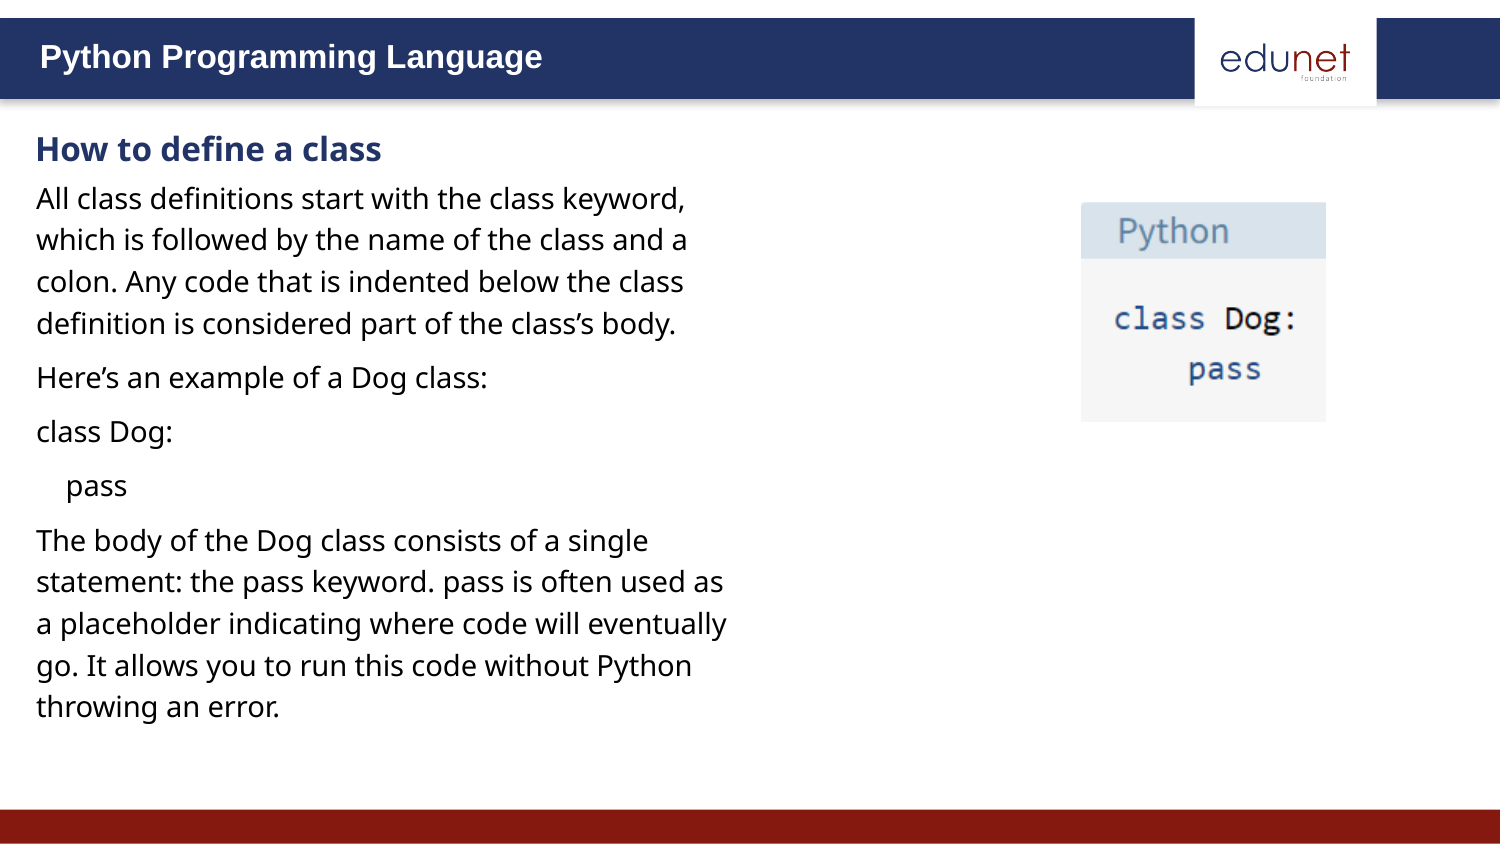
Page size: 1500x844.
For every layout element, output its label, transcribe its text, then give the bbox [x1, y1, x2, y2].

picture [1081, 201, 1326, 423]
text_box All class definitions start with the class keyword, which is followed by the name of the class and a colon. Any code that is indented below the class definition is considered part of the class’s body. Here’s an example of a Dog class: class Dog: pass The body of the Dog class consists of a single statement: the pass keyword. pass is often used as a placeholder indicating where code will eventually go. It allows you to run this code without Python throwing an error. [35, 171, 736, 724]
picture [1215, 38, 1356, 86]
title How to define a class [32, 125, 519, 269]
